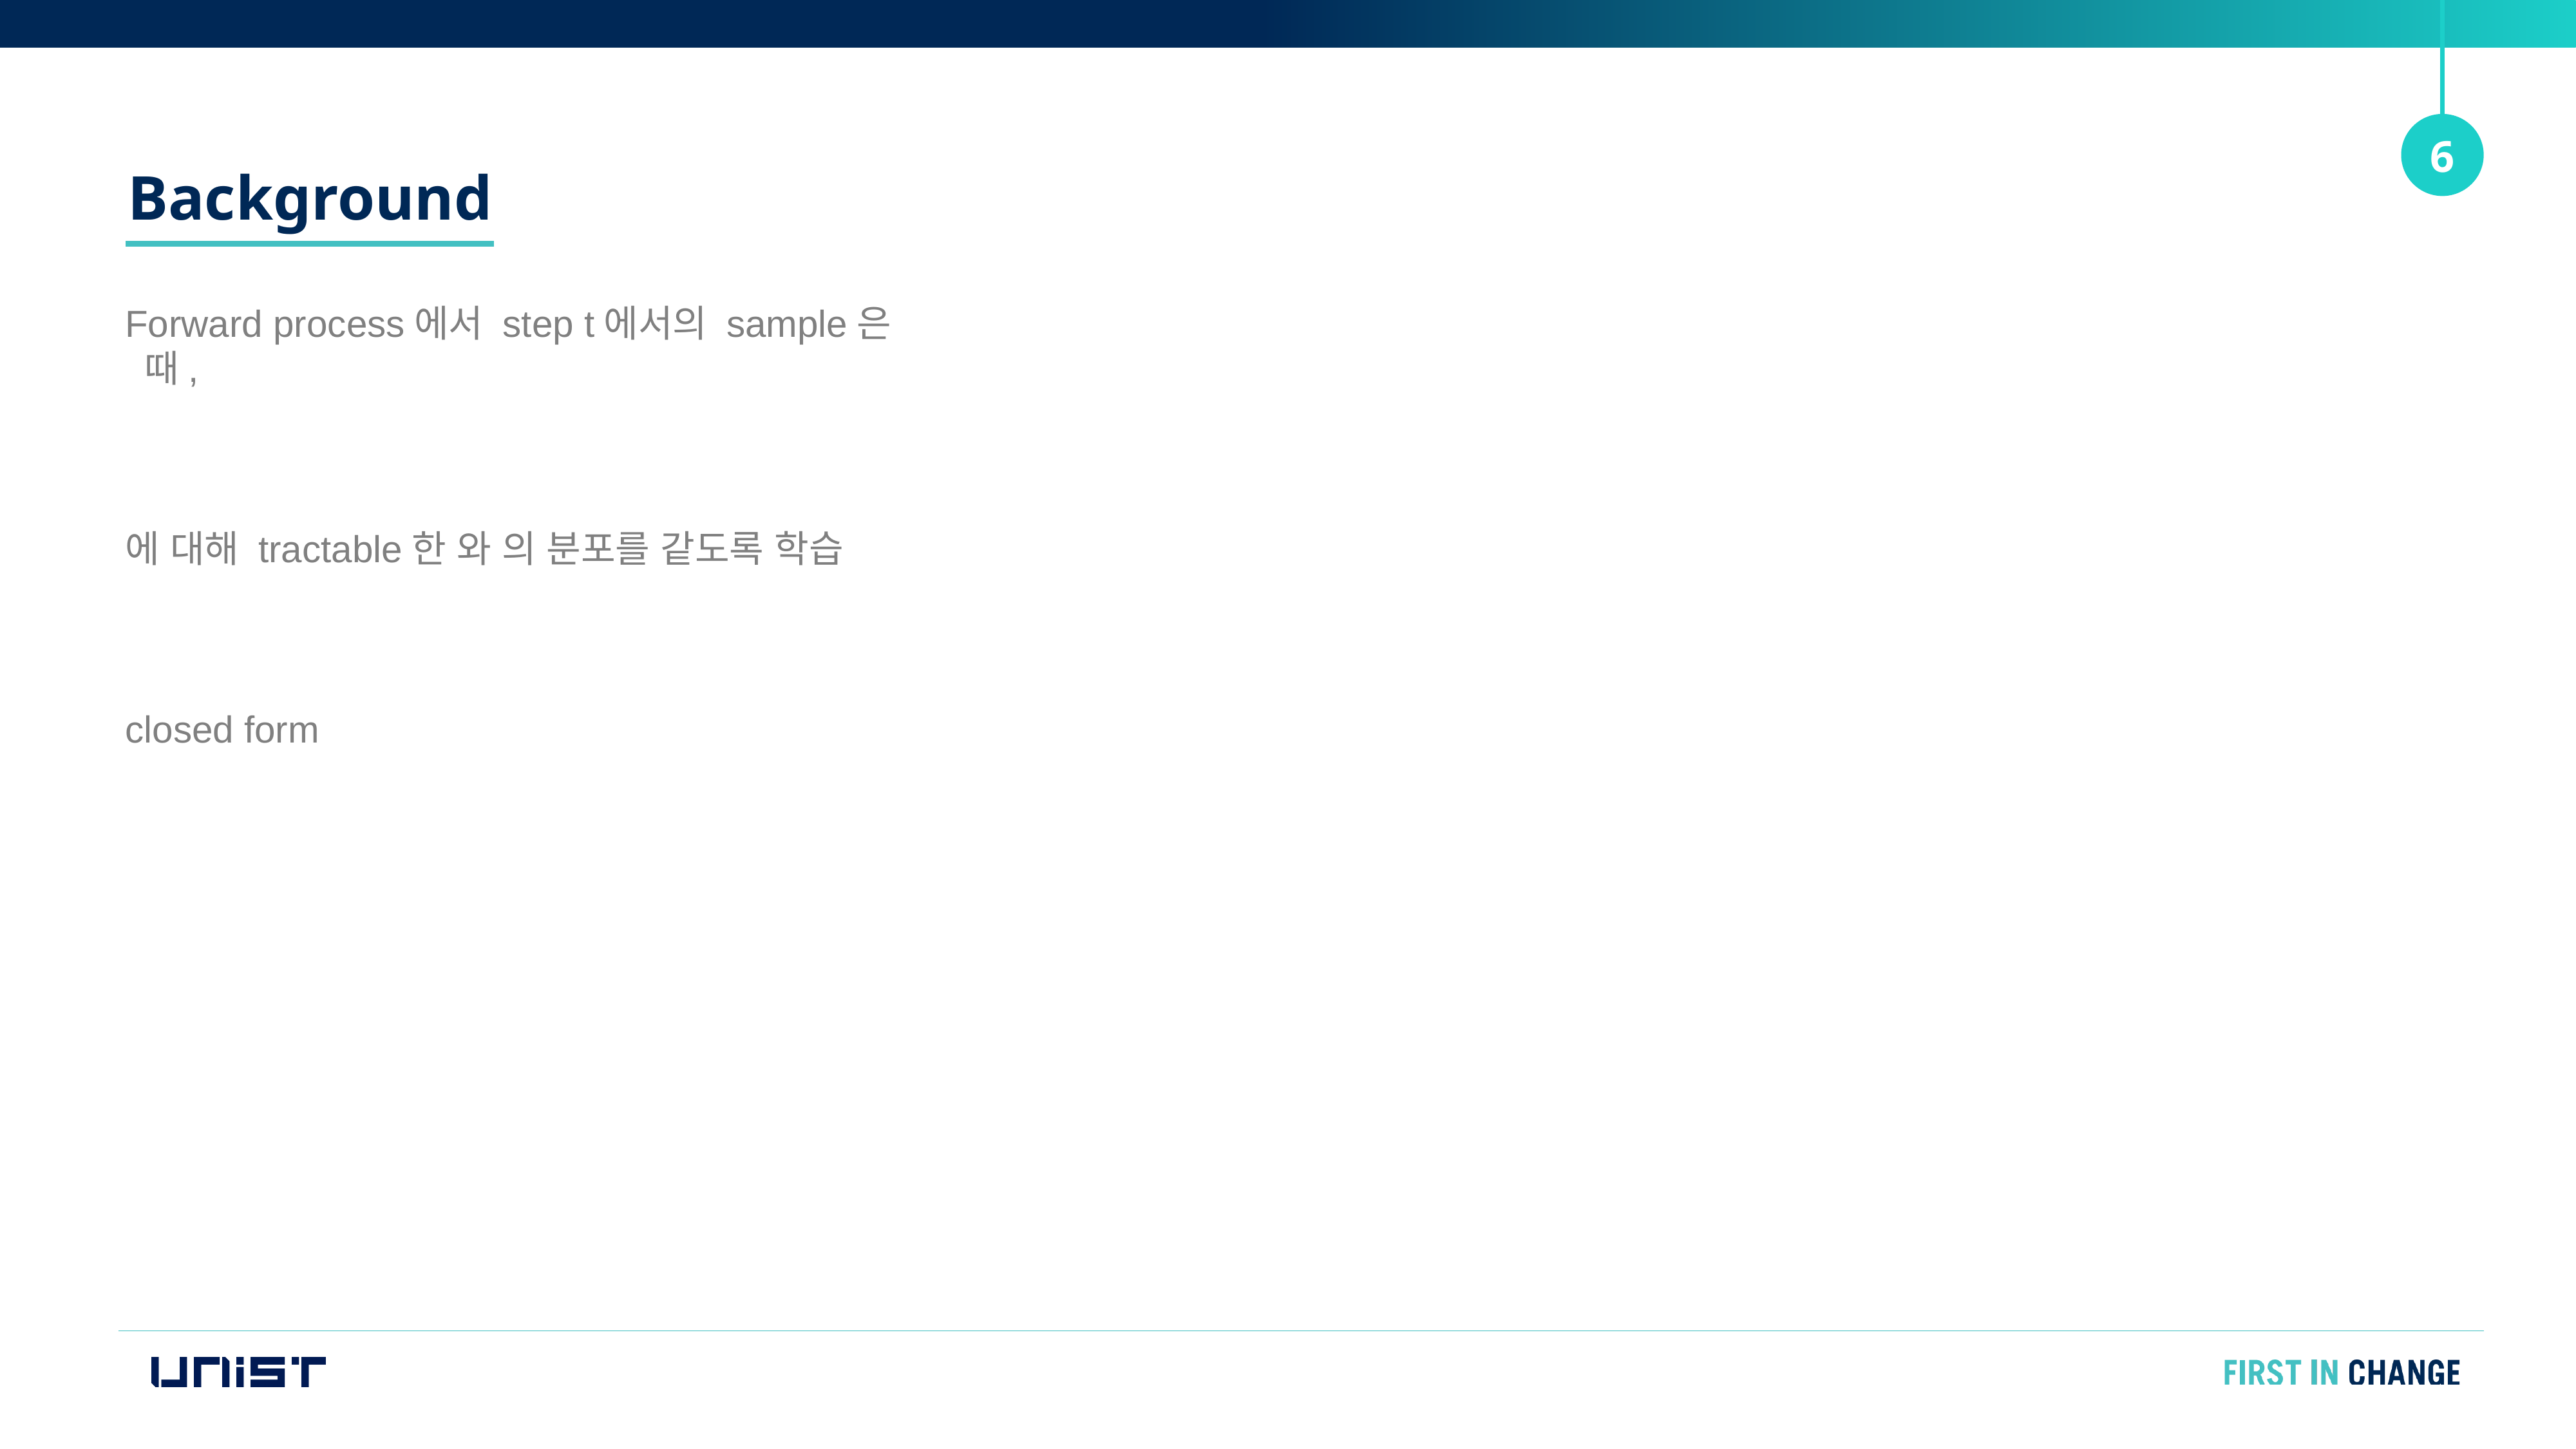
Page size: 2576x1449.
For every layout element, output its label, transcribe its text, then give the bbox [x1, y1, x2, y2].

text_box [0, 0, 2576, 196]
picture [151, 1357, 326, 1387]
text_box Background [118, 196, 713, 237]
picture [2224, 1359, 2460, 1385]
